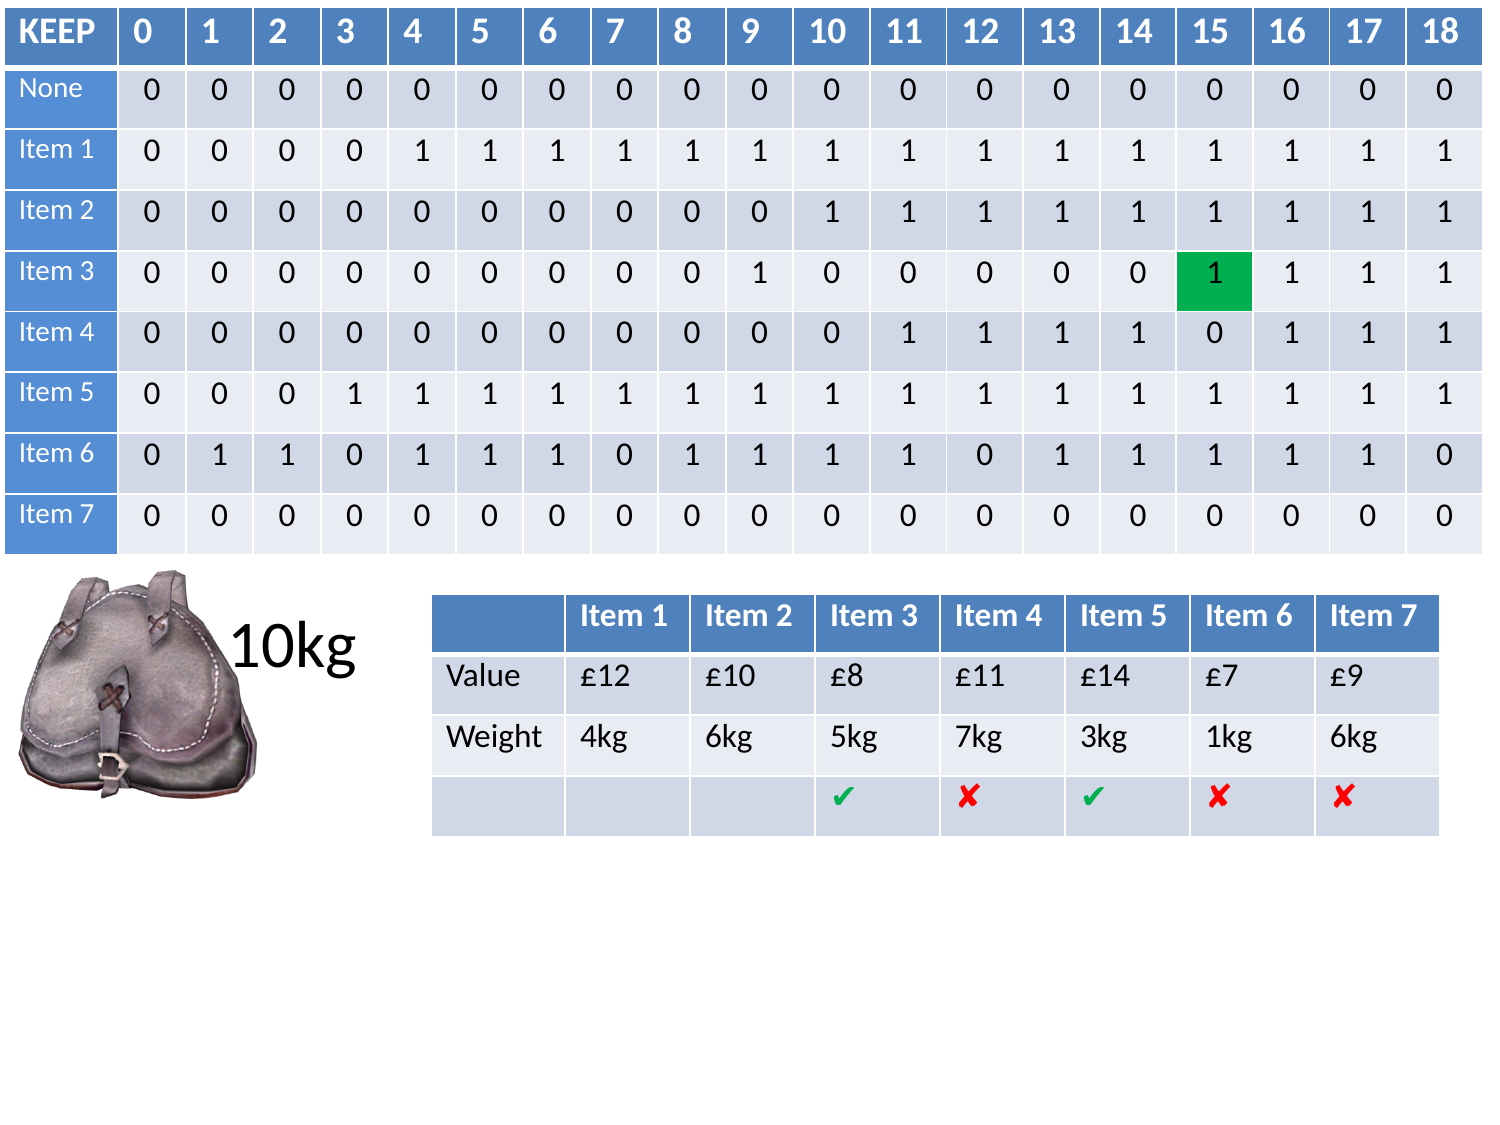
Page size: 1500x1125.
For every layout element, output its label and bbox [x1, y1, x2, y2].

table_cell [727, 434, 792, 493]
table_cell [119, 373, 185, 432]
table_cell [1177, 191, 1252, 250]
table_cell [5, 191, 117, 250]
table_cell [727, 373, 792, 432]
table_cell [1024, 252, 1099, 311]
table_cell [659, 434, 725, 493]
table_header [457, 8, 522, 65]
table_cell [727, 191, 792, 250]
table_cell [187, 373, 252, 432]
table_cell [947, 373, 1022, 432]
table_cell [816, 657, 939, 714]
table_cell [322, 495, 387, 554]
table_header [1316, 595, 1439, 652]
table_cell [389, 130, 455, 189]
table_cell [947, 495, 1022, 554]
table_cell [1330, 495, 1405, 554]
table_cell [524, 495, 590, 554]
table_cell [119, 71, 185, 128]
table_cell [1407, 495, 1482, 554]
table_header [947, 8, 1022, 65]
table_cell [389, 312, 455, 371]
table_cell [457, 312, 522, 371]
table_cell [691, 657, 814, 714]
table_cell [941, 657, 1064, 714]
table_header [659, 8, 725, 65]
table_cell [187, 252, 252, 311]
table_cell [524, 71, 590, 128]
table_cell [566, 777, 689, 836]
table_cell [1101, 71, 1175, 128]
table_header [691, 595, 814, 652]
table_cell [457, 252, 522, 311]
table_cell [592, 495, 657, 554]
table_cell [119, 252, 185, 311]
table_cell [871, 312, 946, 371]
table_cell [187, 495, 252, 554]
table_cell [432, 716, 564, 775]
table_cell [187, 130, 252, 189]
table_cell [1101, 191, 1175, 250]
table_cell [871, 252, 946, 311]
table_header [1066, 595, 1189, 652]
table_cell [1407, 130, 1482, 189]
table_cell [1024, 373, 1099, 432]
table_cell [659, 312, 725, 371]
table_cell [1101, 495, 1175, 554]
table_cell [524, 434, 590, 493]
table_cell [1254, 495, 1329, 554]
table_cell [254, 130, 320, 189]
table_cell [1330, 71, 1405, 128]
table_cell [389, 434, 455, 493]
table_cell [1330, 252, 1405, 311]
table_cell [1177, 312, 1252, 371]
table_cell [1330, 130, 1405, 189]
table_cell [1254, 252, 1329, 311]
table_header [592, 8, 657, 65]
table_cell [524, 373, 590, 432]
table_header [871, 8, 946, 65]
table_cell [5, 312, 117, 371]
table_cell [1101, 252, 1175, 311]
table_cell [5, 434, 117, 493]
table_cell [592, 130, 657, 189]
table_cell [1407, 434, 1482, 493]
table_cell [691, 716, 814, 775]
table_cell [254, 191, 320, 250]
table_cell [1177, 252, 1252, 311]
table_cell [947, 130, 1022, 189]
table_cell [1254, 191, 1329, 250]
table_cell [254, 495, 320, 554]
table_cell [1191, 777, 1314, 836]
table_cell [187, 312, 252, 371]
table_cell [659, 373, 725, 432]
table_cell [947, 191, 1022, 250]
table_header [254, 8, 320, 65]
table_cell [659, 495, 725, 554]
table_cell [816, 777, 939, 836]
table_cell [794, 191, 869, 250]
table_cell [794, 434, 869, 493]
table_cell [947, 434, 1022, 493]
table_header [432, 595, 564, 652]
table_cell [1254, 373, 1329, 432]
table_cell [794, 495, 869, 554]
table_cell [187, 434, 252, 493]
table_header [1407, 8, 1482, 65]
table_cell [1066, 777, 1189, 836]
table_cell [1024, 495, 1099, 554]
table_cell [457, 191, 522, 250]
table_cell [659, 252, 725, 311]
table_cell [1330, 191, 1405, 250]
table_cell [947, 252, 1022, 311]
table_cell [871, 71, 946, 128]
table_header [524, 8, 590, 65]
table_cell [1316, 716, 1439, 775]
table_cell [794, 252, 869, 311]
table_cell [871, 130, 946, 189]
table_cell [794, 130, 869, 189]
table_cell [659, 71, 725, 128]
table_cell [1407, 191, 1482, 250]
table_cell [871, 191, 946, 250]
table_cell [5, 495, 117, 554]
table_cell [322, 252, 387, 311]
table_cell [119, 434, 185, 493]
picture [12, 569, 261, 800]
table_cell [1024, 191, 1099, 250]
table_cell [947, 312, 1022, 371]
table_header [322, 8, 387, 65]
table_cell [941, 716, 1064, 775]
table_cell [1177, 434, 1252, 493]
table_cell [871, 373, 946, 432]
table_cell [5, 252, 117, 311]
table_cell [1191, 657, 1314, 714]
table_cell [524, 191, 590, 250]
table_cell [432, 657, 564, 714]
table_cell [1024, 130, 1099, 189]
table_cell [457, 71, 522, 128]
table_header [119, 8, 185, 65]
table_cell [254, 312, 320, 371]
table_cell [659, 130, 725, 189]
table_header [1191, 595, 1314, 652]
table_cell [1254, 130, 1329, 189]
table_cell [322, 71, 387, 128]
table_cell [1191, 716, 1314, 775]
table_cell [727, 495, 792, 554]
table_cell [1316, 657, 1439, 714]
table_header [389, 8, 455, 65]
table_cell [816, 716, 939, 775]
table_header [187, 8, 252, 65]
table_header [1254, 8, 1329, 65]
table_cell [119, 495, 185, 554]
table_cell [794, 312, 869, 371]
table_header [727, 8, 792, 65]
table_cell [524, 312, 590, 371]
table_cell [322, 373, 387, 432]
table_cell [1101, 373, 1175, 432]
table_cell [457, 130, 522, 189]
table_cell [1254, 312, 1329, 371]
table_cell [254, 434, 320, 493]
table_cell [1407, 71, 1482, 128]
table_cell [457, 373, 522, 432]
table_cell [254, 71, 320, 128]
table_cell [1330, 373, 1405, 432]
table_header [816, 595, 939, 652]
table_cell [1101, 312, 1175, 371]
table_header [5, 8, 117, 65]
table_cell [1330, 312, 1405, 371]
table_header [1330, 8, 1405, 65]
table_cell [592, 434, 657, 493]
table_cell [1177, 71, 1252, 128]
table_cell [794, 373, 869, 432]
table_cell [389, 252, 455, 311]
table_cell [389, 191, 455, 250]
table_header [1024, 8, 1099, 65]
table_header [566, 595, 689, 652]
table_cell [727, 71, 792, 128]
table_cell [1254, 71, 1329, 128]
table_cell [119, 130, 185, 189]
table_cell [389, 495, 455, 554]
table_cell [592, 191, 657, 250]
table_cell [119, 312, 185, 371]
table_cell [322, 130, 387, 189]
table_cell [5, 373, 117, 432]
table_cell [1330, 434, 1405, 493]
table_cell [794, 71, 869, 128]
table_cell [592, 373, 657, 432]
table_cell [119, 191, 185, 250]
table_cell [254, 252, 320, 311]
table_cell [592, 252, 657, 311]
table_cell [1101, 130, 1175, 189]
table_cell [457, 434, 522, 493]
table_header [1101, 8, 1175, 65]
table_cell [254, 373, 320, 432]
table_cell [1024, 312, 1099, 371]
table_cell [691, 777, 814, 836]
table_cell [566, 716, 689, 775]
table_header [941, 595, 1064, 652]
table_cell [1024, 434, 1099, 493]
table_cell [524, 252, 590, 311]
table_cell [727, 252, 792, 311]
table_cell [187, 71, 252, 128]
table_cell [5, 71, 117, 128]
table_cell [1101, 434, 1175, 493]
table_cell [1407, 252, 1482, 311]
table_cell [322, 191, 387, 250]
table_cell [457, 495, 522, 554]
table_cell [566, 657, 689, 714]
table_header [794, 8, 869, 65]
table_cell [187, 191, 252, 250]
table_cell [1066, 657, 1189, 714]
table_cell [1407, 373, 1482, 432]
table_cell [727, 312, 792, 371]
table_cell [947, 71, 1022, 128]
table_cell [592, 312, 657, 371]
table_cell [5, 130, 117, 189]
table_cell [432, 777, 564, 836]
text_box [261, 593, 391, 689]
table_cell [1066, 716, 1189, 775]
table_cell [1407, 312, 1482, 371]
table_cell [322, 312, 387, 371]
table_cell [1254, 434, 1329, 493]
table_cell [941, 777, 1064, 836]
table_cell [871, 434, 946, 493]
table_cell [524, 130, 590, 189]
table_cell [1177, 373, 1252, 432]
table_cell [1177, 495, 1252, 554]
table_cell [1177, 130, 1252, 189]
table_cell [592, 71, 657, 128]
table_cell [871, 495, 946, 554]
table_cell [1024, 71, 1099, 128]
table_cell [727, 130, 792, 189]
table_cell [322, 434, 387, 493]
table_cell [659, 191, 725, 250]
table_cell [389, 71, 455, 128]
table_cell [389, 373, 455, 432]
table_cell [1316, 777, 1439, 836]
table_header [1177, 8, 1252, 65]
